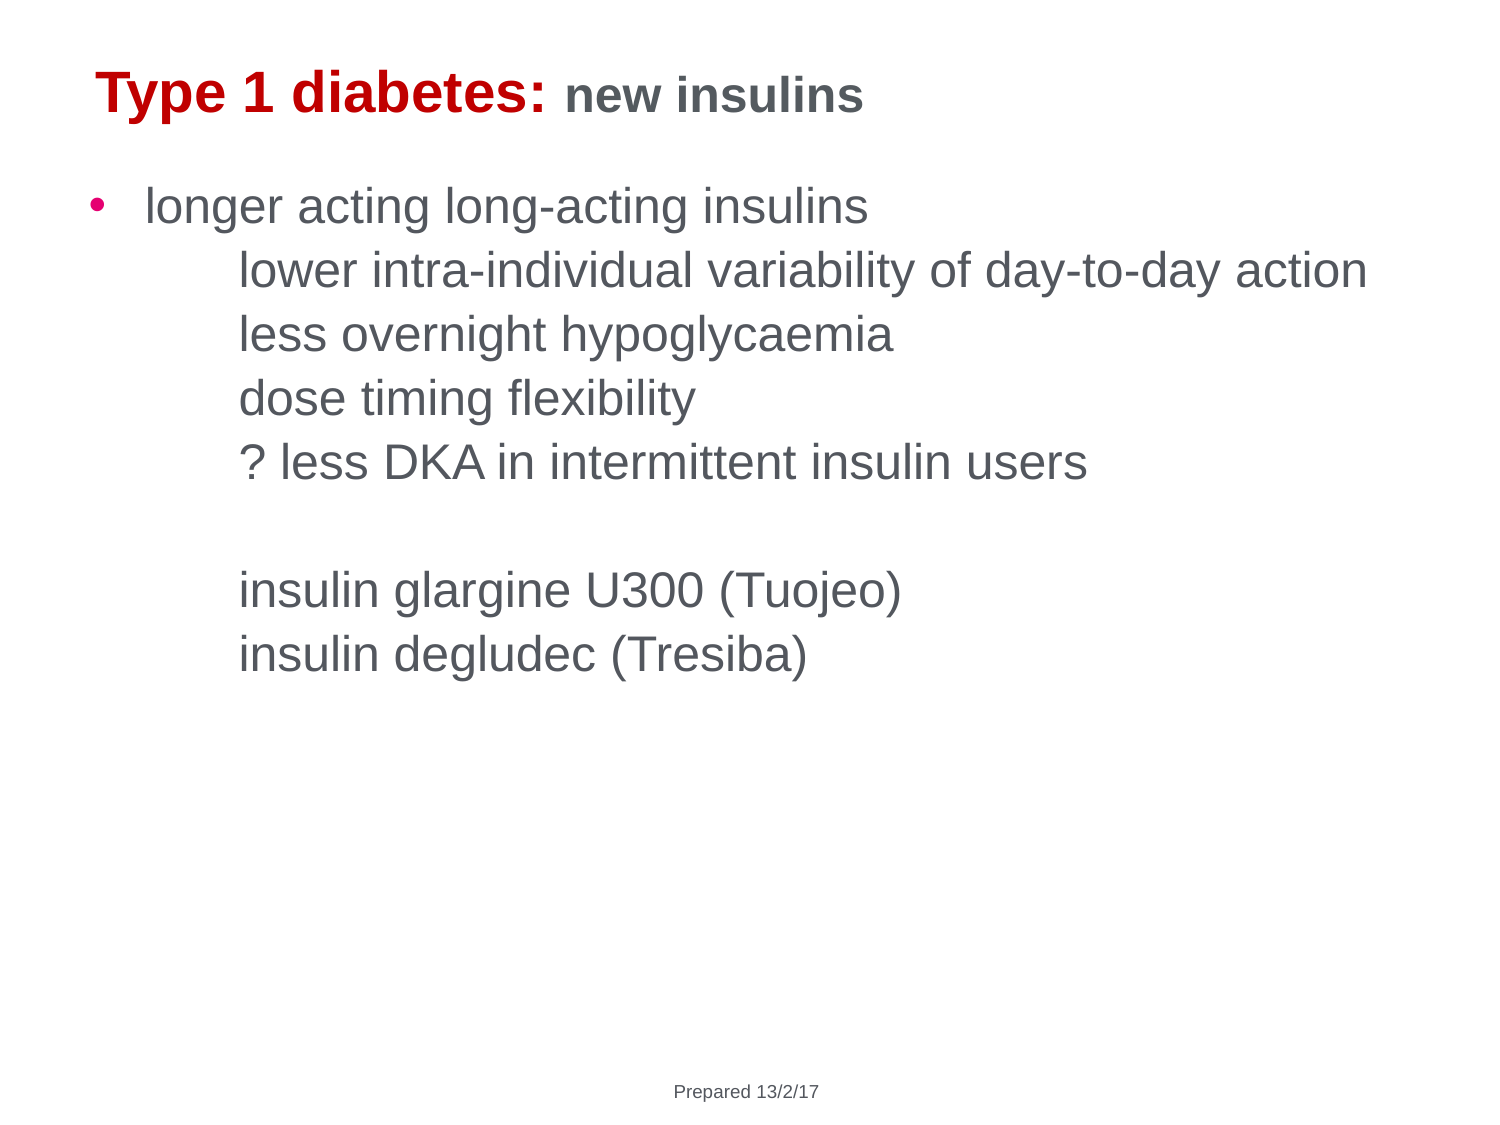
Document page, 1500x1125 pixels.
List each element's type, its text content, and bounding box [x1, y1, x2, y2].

text_box longer acting long-acting insulins lower intra-individual variability of day-to-day action less overnight hypoglycaemia dose timing flexibility ? less DKA in intermittent insulin users insulin glargine U300 (Tuojeo) insulin degludec (Tresiba) [88, 172, 1439, 1071]
text_box Type 1 diabetes: new insulins [80, 54, 880, 196]
